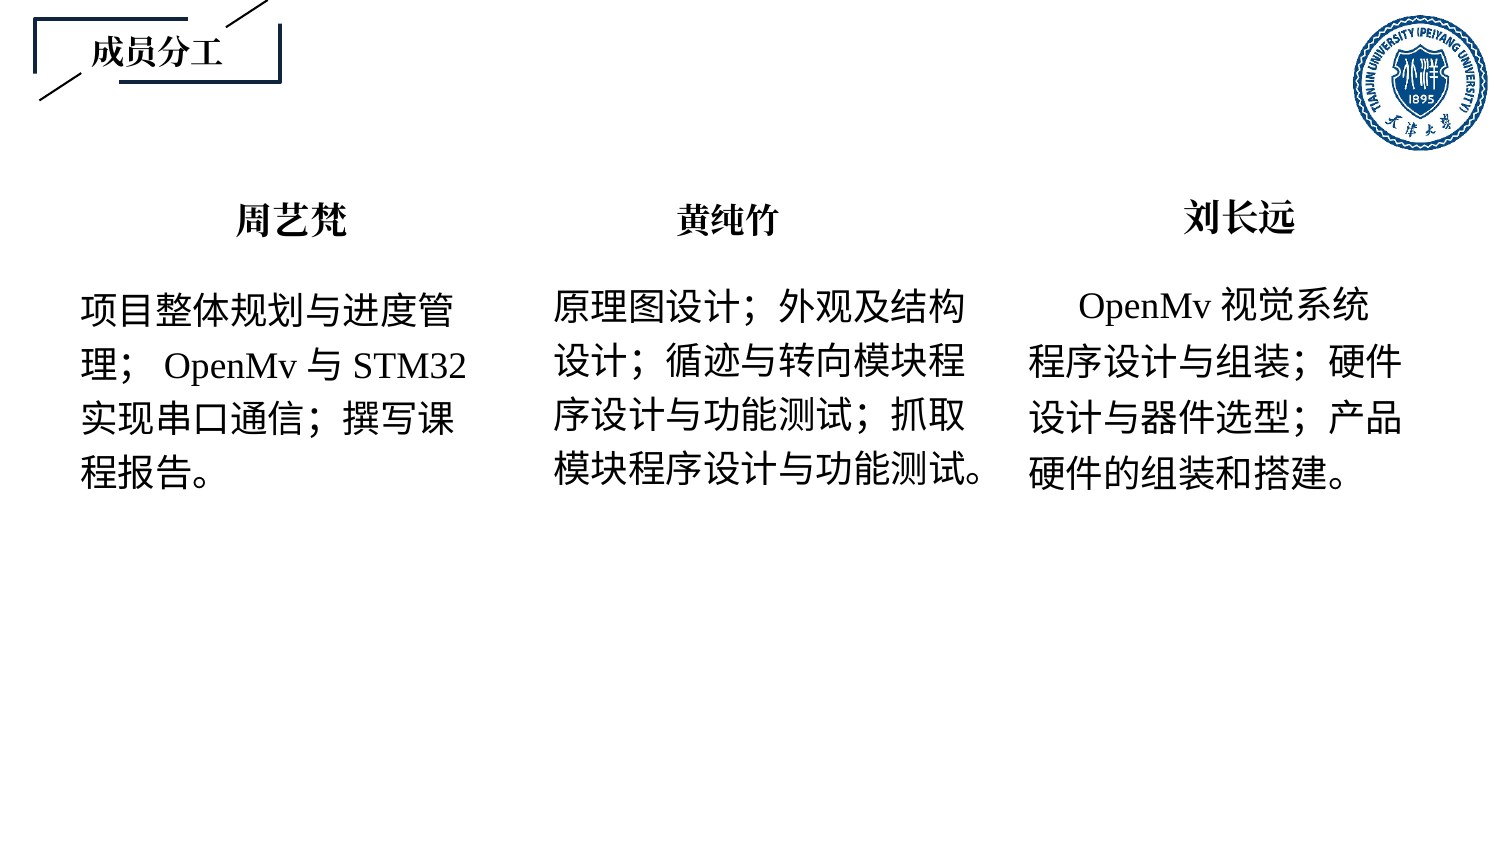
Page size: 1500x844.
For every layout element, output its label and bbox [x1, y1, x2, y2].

text_box [513, 190, 989, 562]
text_box [64, 173, 507, 497]
text_box [963, 179, 1421, 500]
picture [1352, 14, 1488, 151]
text_box [0, 0, 324, 101]
